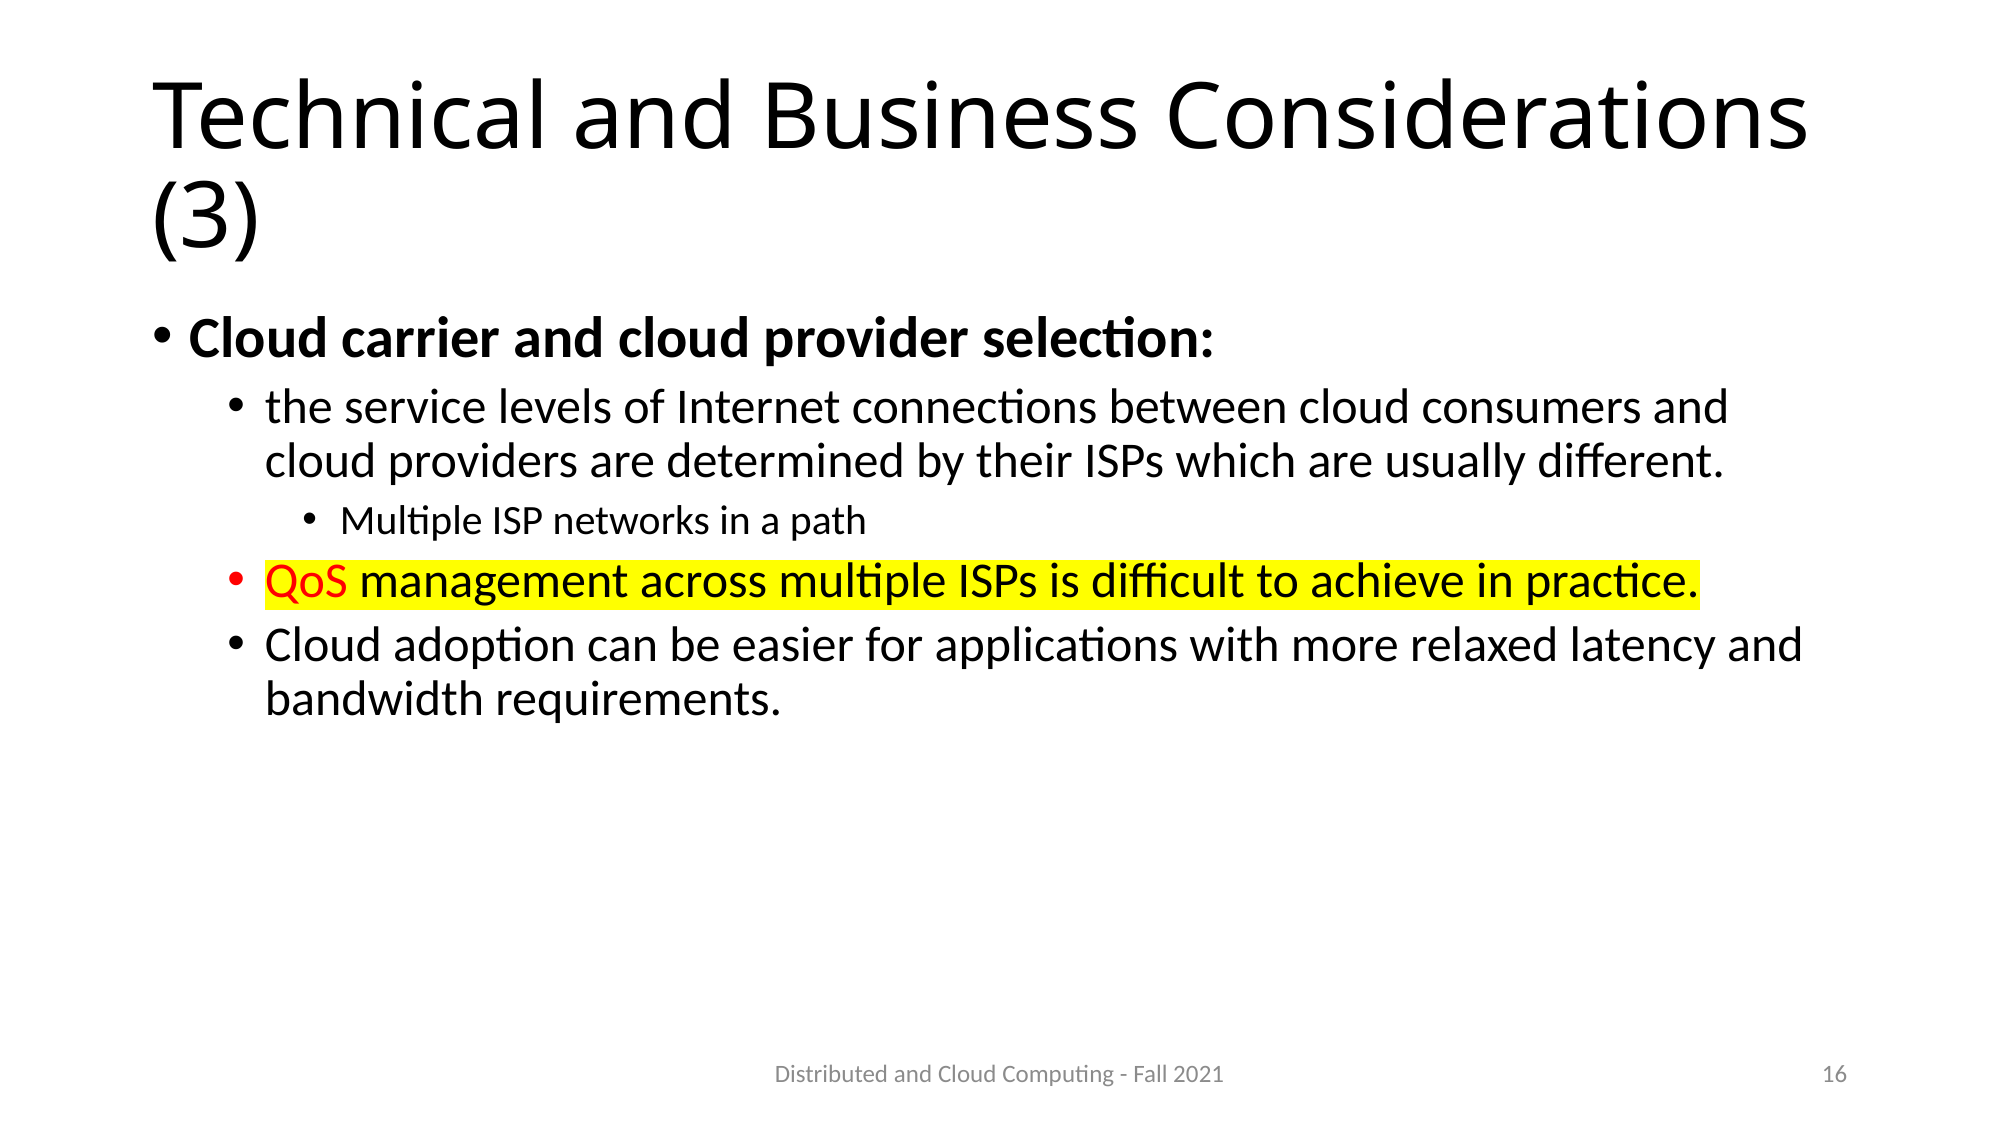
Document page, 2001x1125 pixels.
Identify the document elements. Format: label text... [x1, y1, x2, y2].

title Technical and Business Considerations (3) [137, 59, 1863, 278]
list Cloud carrier and cloud provider selection: the service levels of Internet connections between cloud consumers and cloud providers are determined by their ISPs which are usually different. Multiple ISP networks in a path QoS management across multiple ISPs is difficult to achieve in practice. Cloud adoption can be easier for applications with more relaxed latency and bandwidth requirements. [137, 299, 1863, 1014]
footer Distributed and Cloud Computing - Fall 2021 [662, 1042, 1338, 1103]
slide_number 16 [1412, 1042, 1863, 1103]
